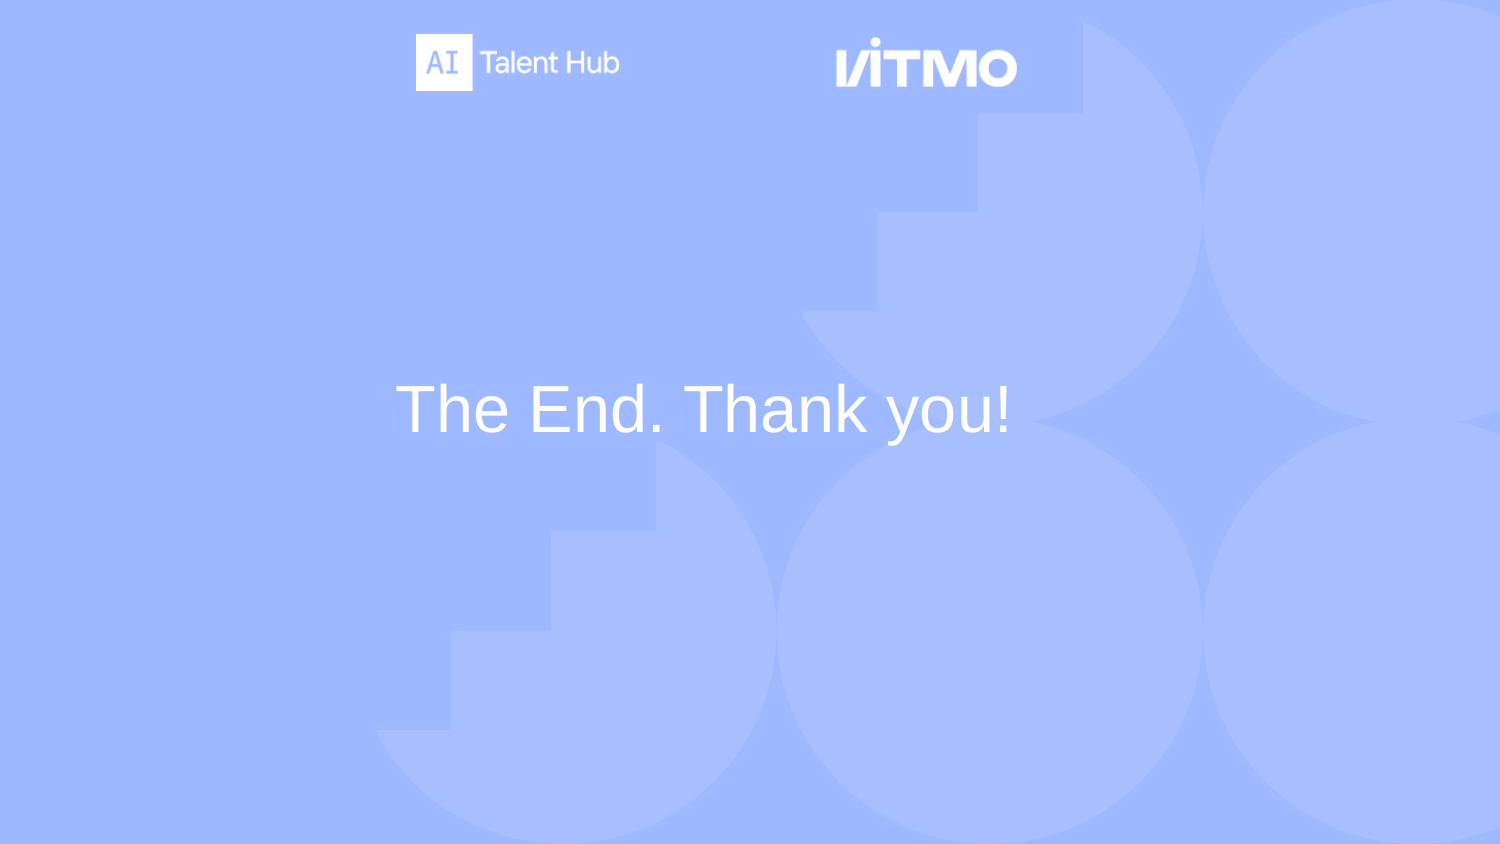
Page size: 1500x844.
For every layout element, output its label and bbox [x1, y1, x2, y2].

picture [374, 0, 1500, 844]
